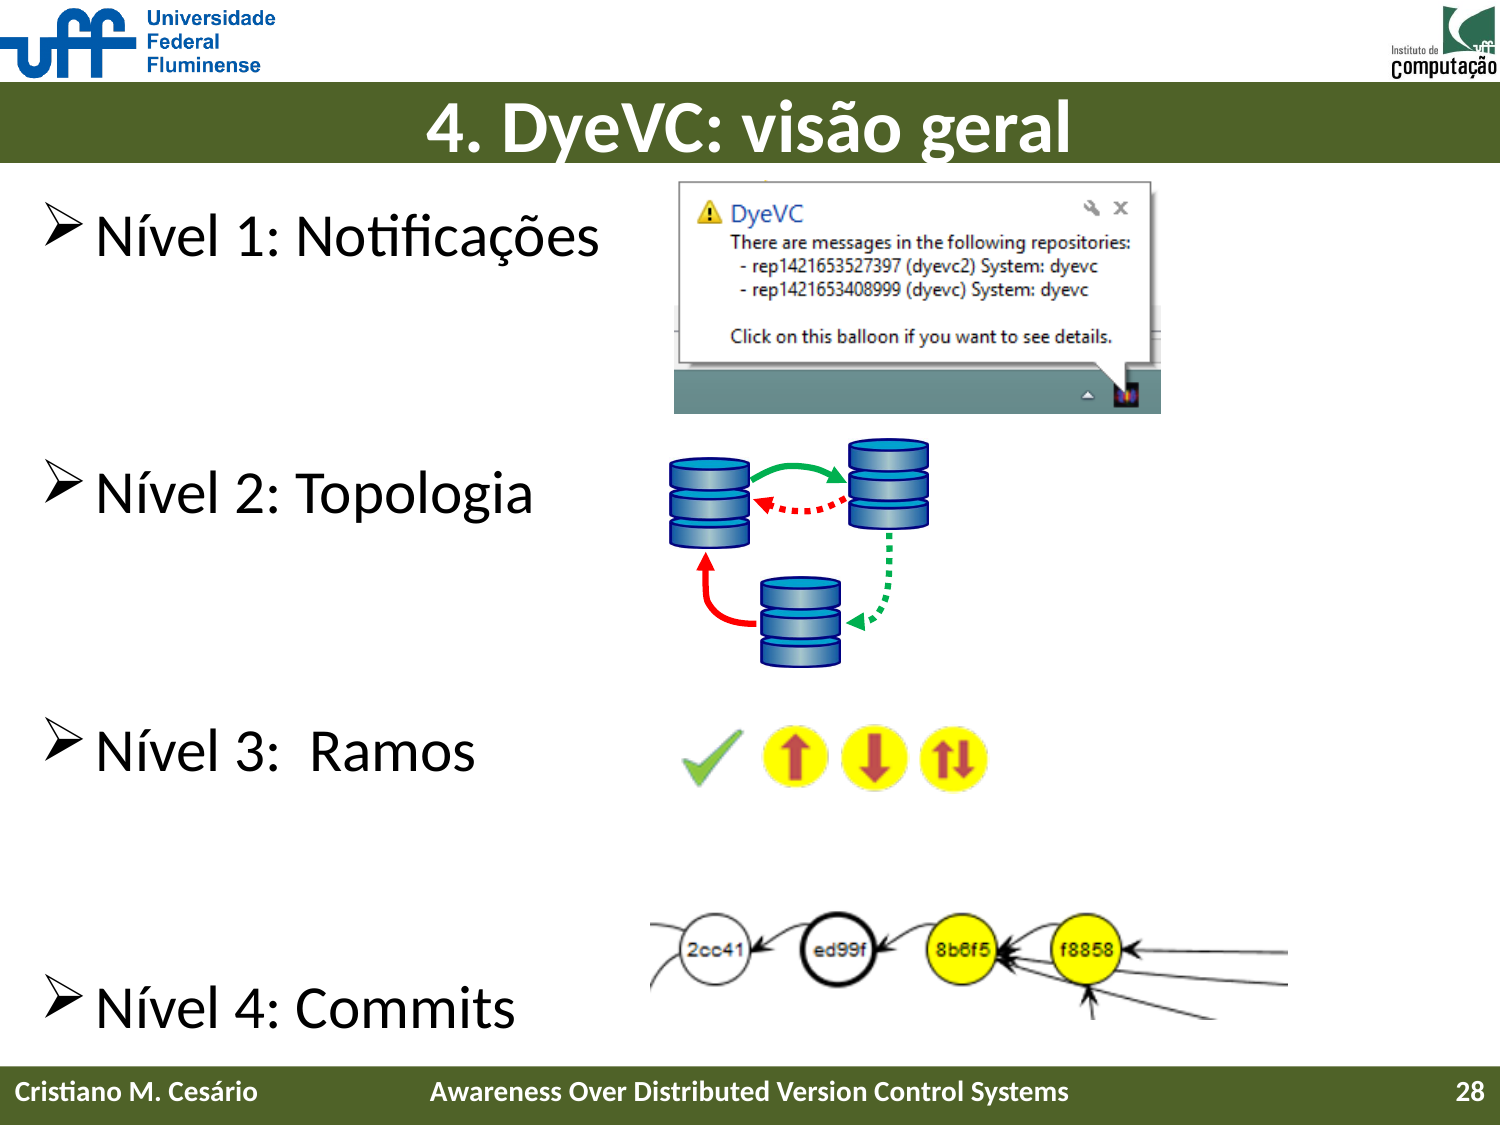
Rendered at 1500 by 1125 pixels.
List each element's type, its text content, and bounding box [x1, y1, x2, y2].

picture [0, 0, 325, 82]
picture [674, 180, 1161, 414]
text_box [669, 438, 929, 668]
slide_number Cristiano M. Cesário [0, 1065, 350, 1125]
footer Awareness Over Distributed Version Control Systems [362, 1065, 1138, 1125]
list Nível 1: Notificações Nível 2: Topologia Nível 3: Ramos Nível 4: Commits [24, 187, 1475, 1050]
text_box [680, 721, 990, 794]
slide_number 28 [1149, 1065, 1500, 1125]
title 4. DyeVC: visão geral [0, 82, 1500, 163]
picture [649, 888, 1288, 1020]
